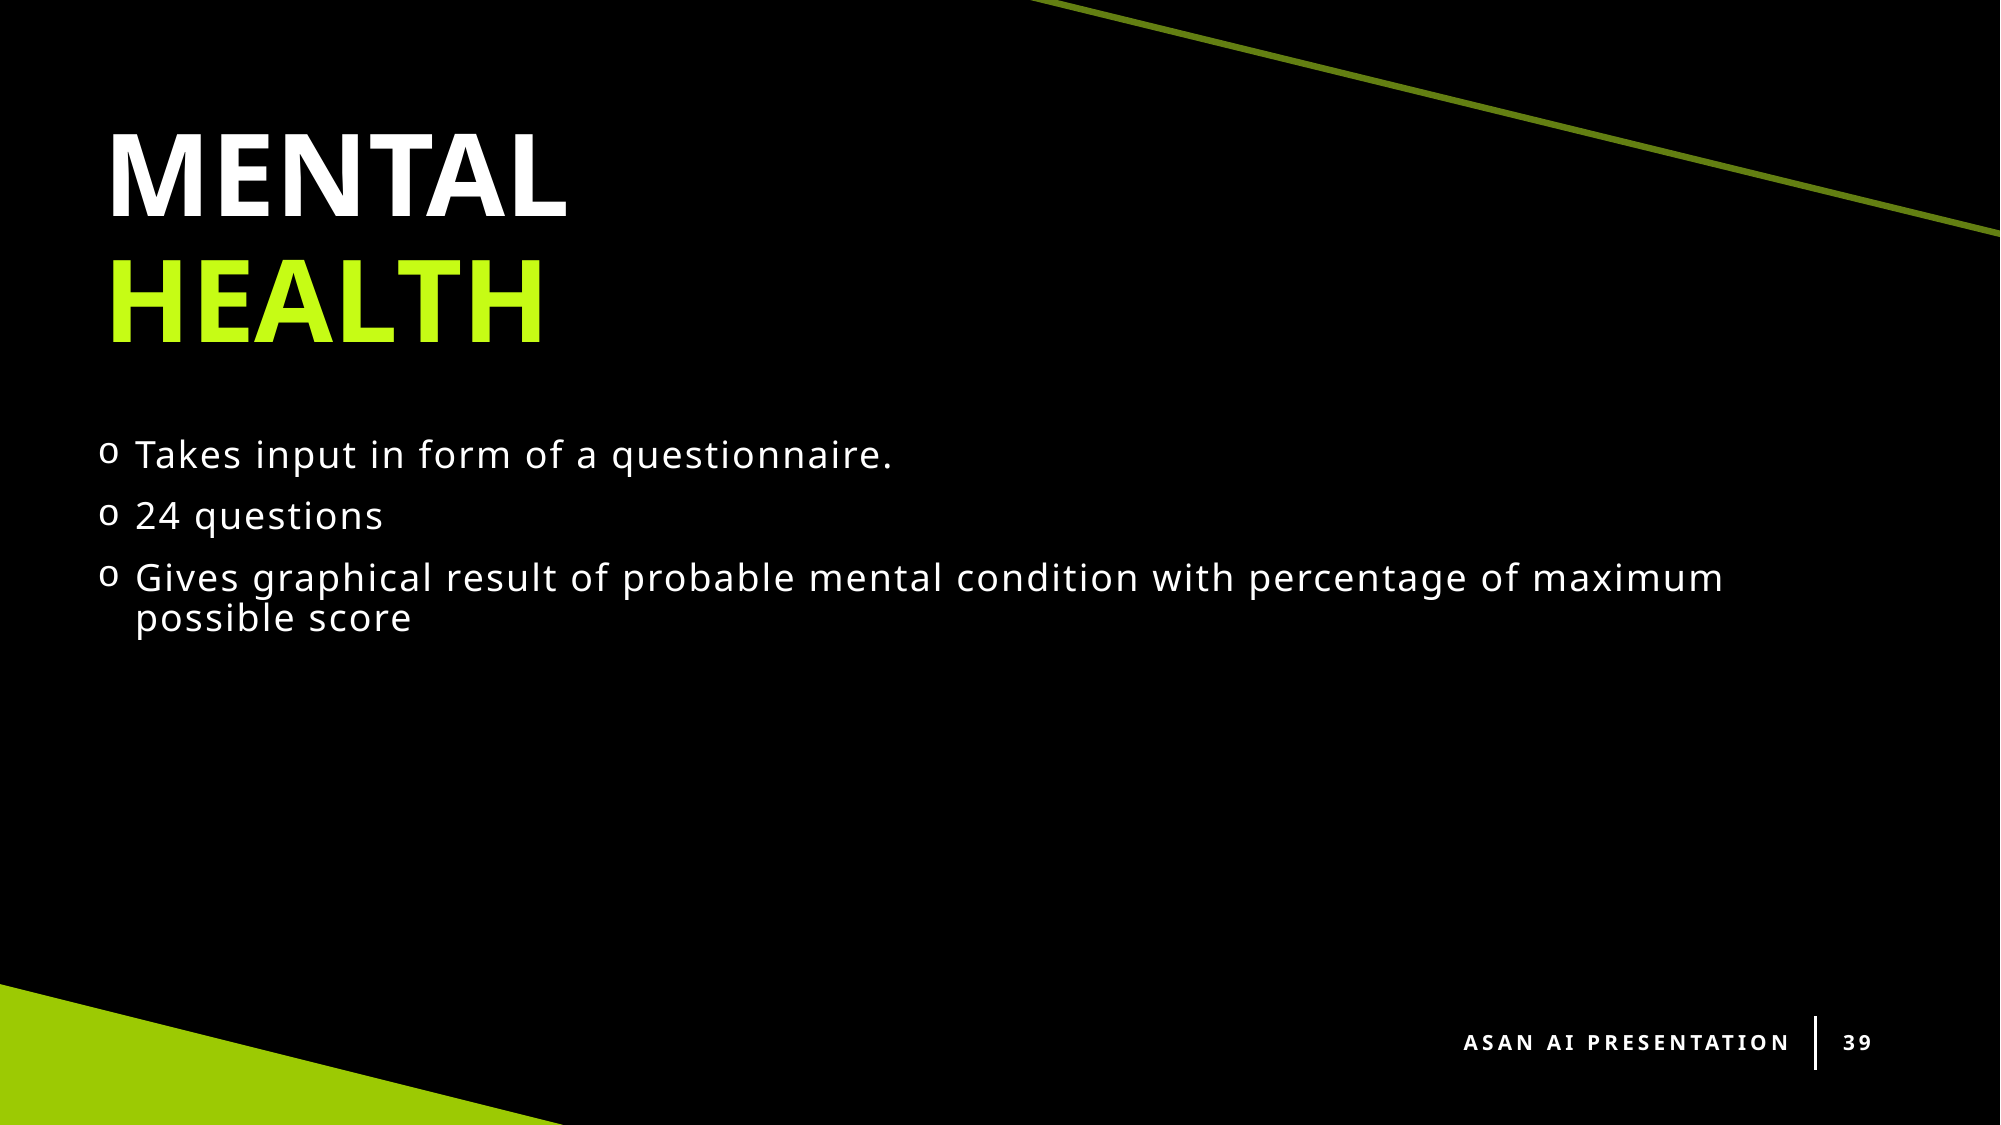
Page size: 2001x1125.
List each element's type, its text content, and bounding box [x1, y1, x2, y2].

list Takes input in form of a questionnaire. 24 questions Gives graphical result of probable mental condition with percentage of maximum possible score [82, 428, 1829, 950]
footer Asan ai presentation [1164, 1013, 1803, 1074]
title mental [103, 116, 1901, 228]
slide_number 39 [1828, 1013, 1901, 1074]
picture [99, 524, 1803, 555]
list health [103, 243, 1901, 354]
